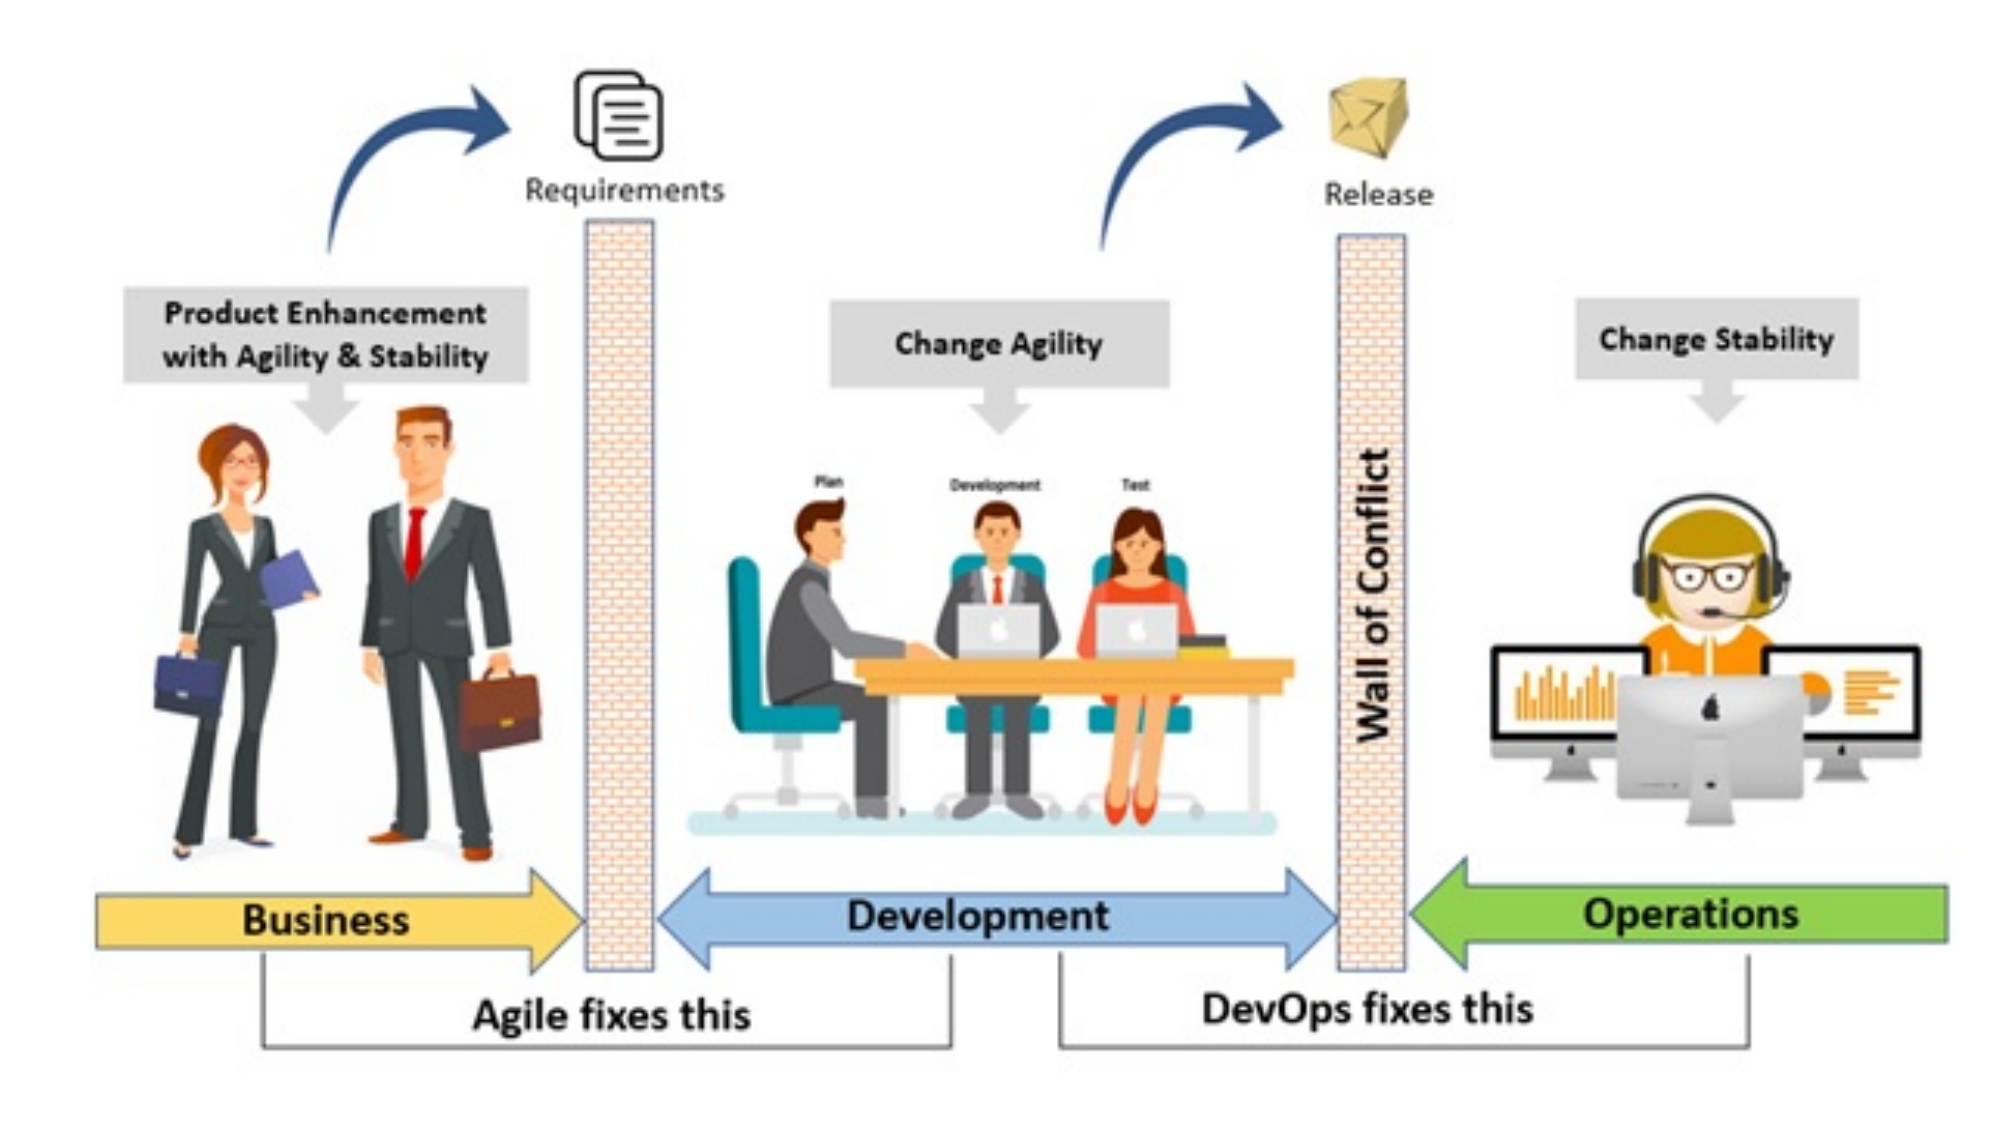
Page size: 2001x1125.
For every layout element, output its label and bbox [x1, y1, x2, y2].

picture [90, 54, 1960, 1099]
